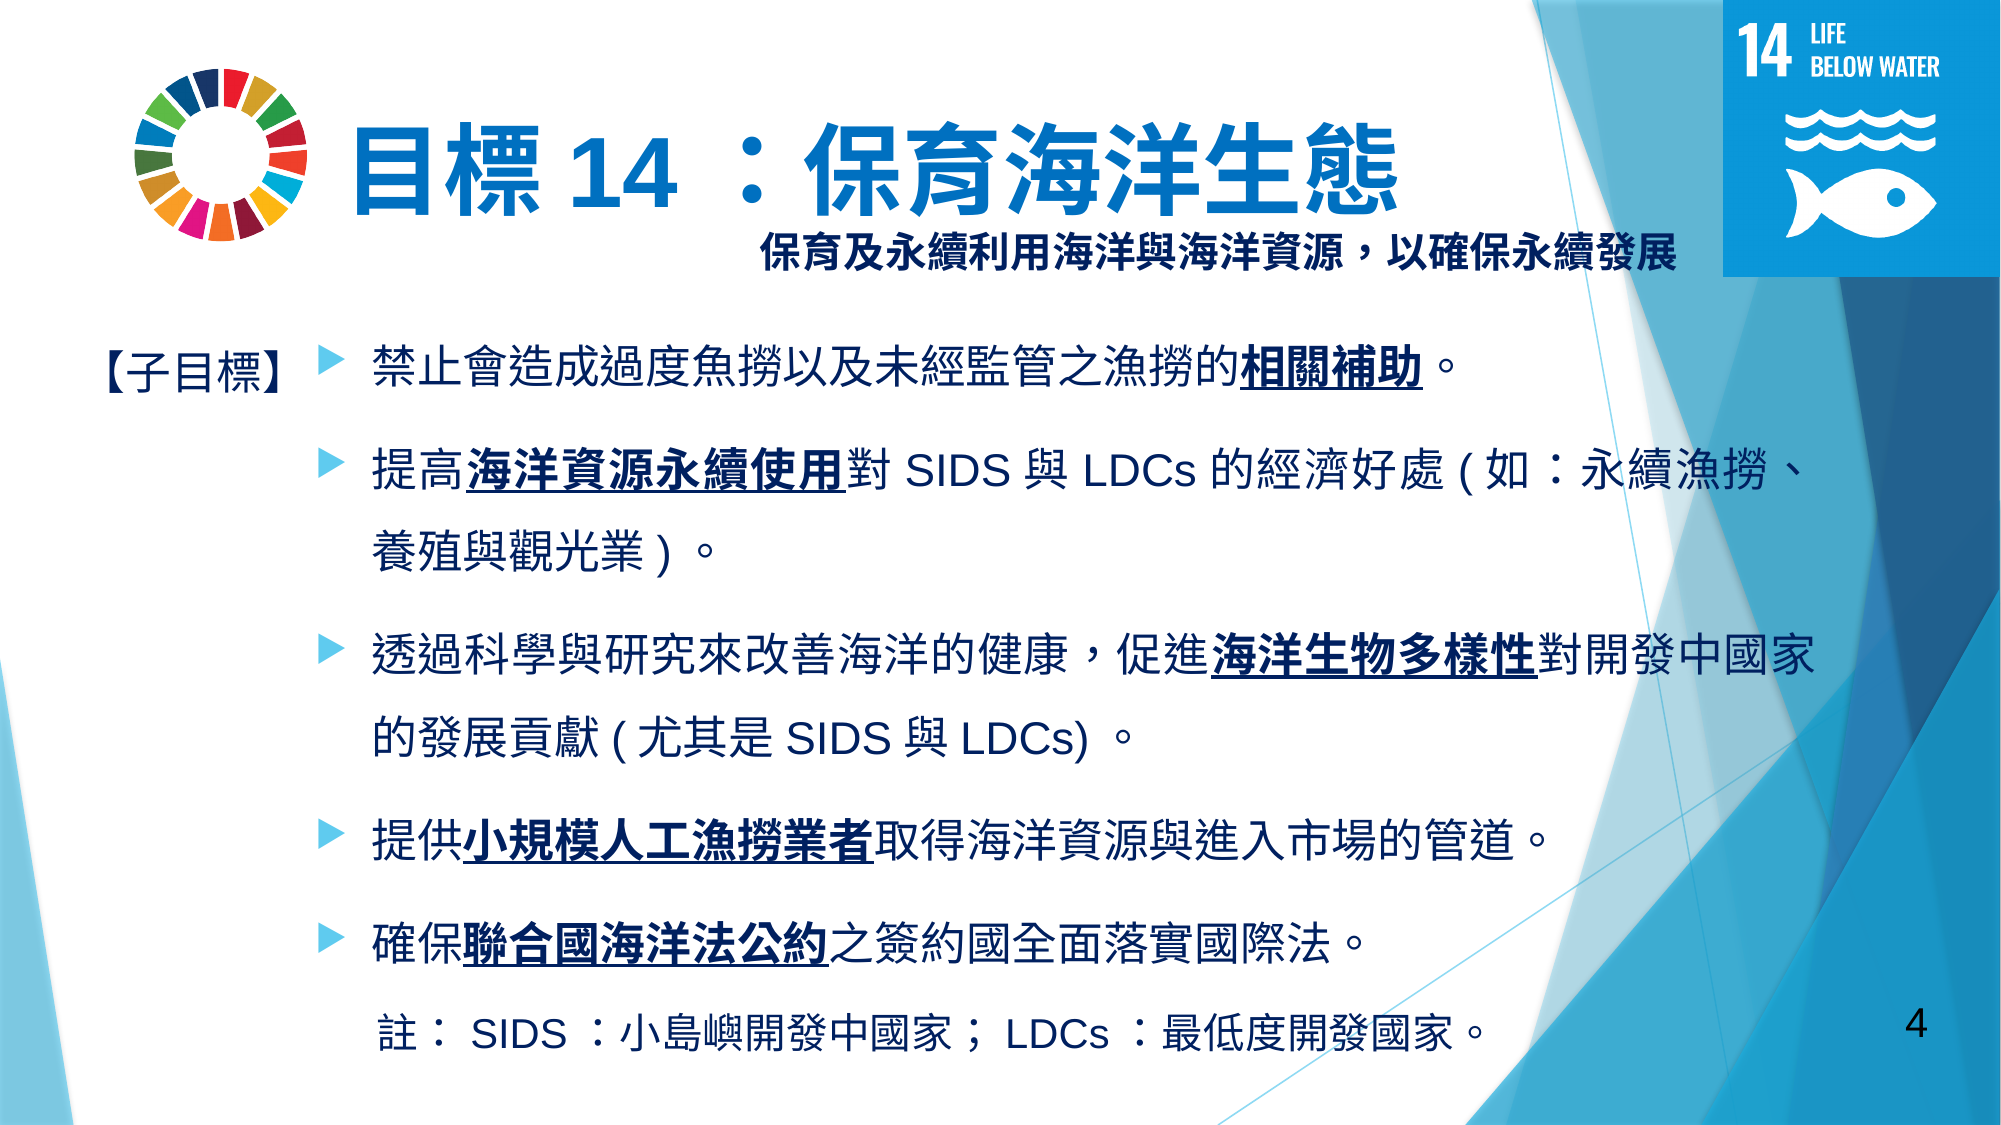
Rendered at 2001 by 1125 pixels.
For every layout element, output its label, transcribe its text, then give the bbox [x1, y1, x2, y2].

picture [1858, 57, 1872, 76]
picture [1880, 57, 1889, 76]
slide_number 4 [1832, 991, 1944, 1051]
list 【子目標】 [64, 309, 300, 440]
picture [1812, 24, 1819, 43]
picture [1812, 57, 1843, 76]
text_box 禁止會造成過度魚撈以及未經監管之漁撈的相關補助。 提高海洋資源永續使用對SIDS與LDCs的經濟好處(如：永續漁撈、養殖與觀光業)。 透過科學與研究來改善海洋的健康，促進海洋生物多樣性對開發中國家的發展貢獻(尤其是SIDS與LDCs)。 提供小規模人工漁撈業者取得海洋資源與進入市場的管道。 確保聯合國海洋法公約之簽約國全面落實國際法。 [300, 302, 1832, 1090]
picture [1786, 133, 1935, 151]
picture [1786, 110, 1935, 128]
picture [1919, 57, 1938, 76]
picture [1828, 24, 1835, 43]
title 目標14：保育海洋生態 [328, 99, 1717, 246]
picture [1787, 169, 1935, 237]
picture [1739, 24, 1756, 76]
picture [1838, 24, 1845, 43]
picture [1889, 57, 1895, 76]
picture [1896, 57, 1907, 76]
text_box 註：SIDS：小島嶼開發中國家；LDCs：最低度開發國家。 [362, 999, 1618, 1065]
picture [129, 65, 311, 247]
picture [1844, 57, 1855, 76]
picture [1907, 57, 1916, 76]
picture [1762, 24, 1791, 76]
text_box 保育及永續利用海洋與海洋資源，以確保永續發展 [745, 218, 1718, 283]
